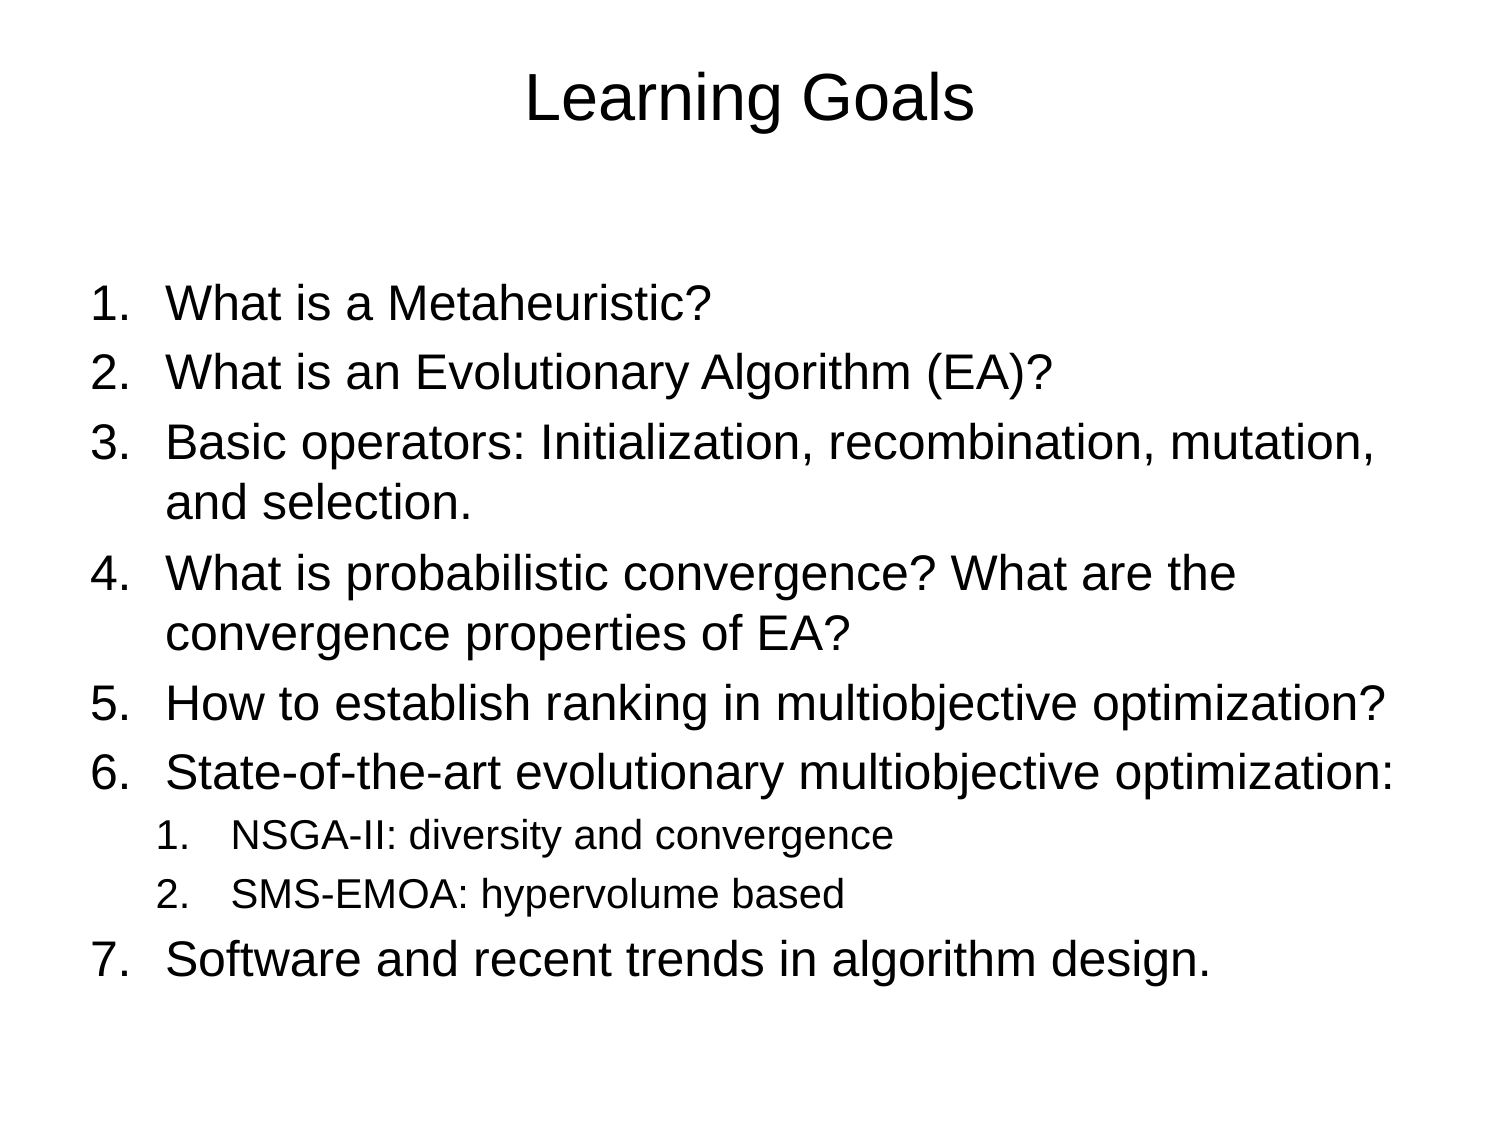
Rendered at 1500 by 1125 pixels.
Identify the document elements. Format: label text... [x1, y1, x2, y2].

list What is a Metaheuristic? What is an Evolutionary Algorithm (EA)? Basic operators: Initialization, recombination, mutation, and selection. What is probabilistic convergence? What are the convergence properties of EA? How to establish ranking in multiobjective optimization? State-of-the-art evolutionary multiobjective optimization: NSGA-II: diversity and convergence SMS-EMOA: hypervolume based Software and recent trends in algorithm design. [75, 262, 1425, 1005]
title Learning Goals [0, 0, 1500, 188]
